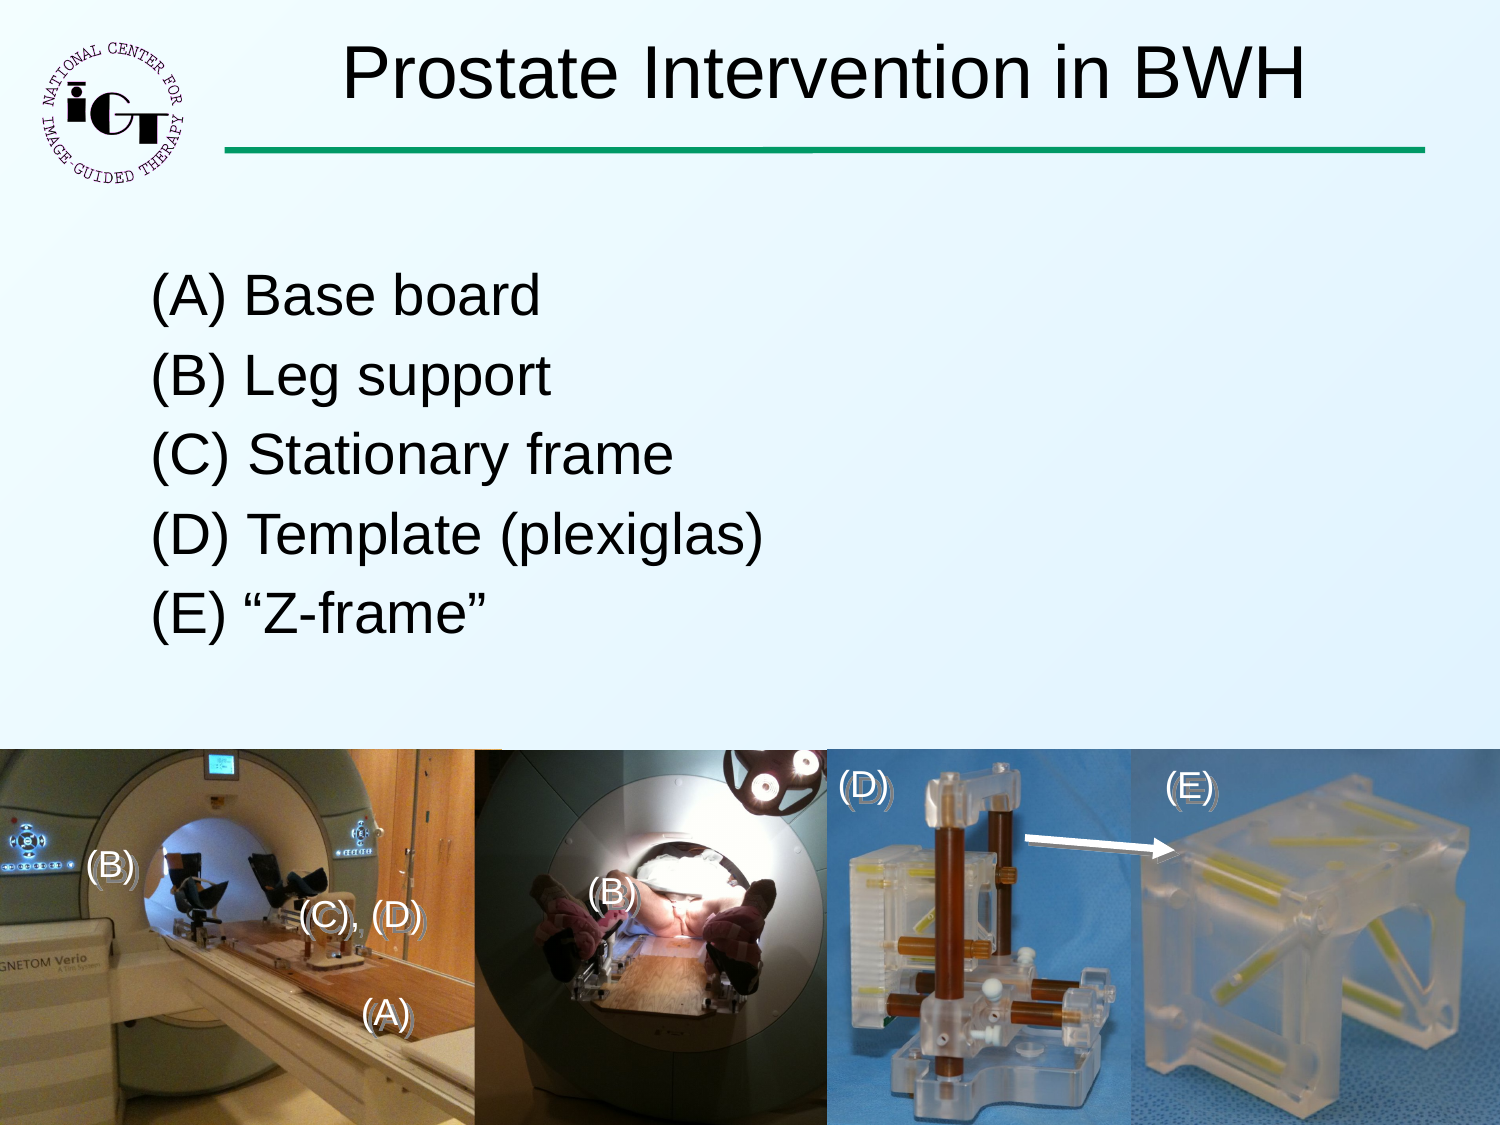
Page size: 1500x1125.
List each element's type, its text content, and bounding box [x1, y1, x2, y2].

title Prostate Intervention in BWH [225, 20, 1425, 127]
picture [0, 749, 1500, 1125]
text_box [1024, 837, 1176, 851]
picture [37, 37, 188, 188]
list (A) Base board (B) Leg support (C) Stationary frame (D) Template (plexiglas) (E) “Z-frame” [75, 263, 1425, 748]
